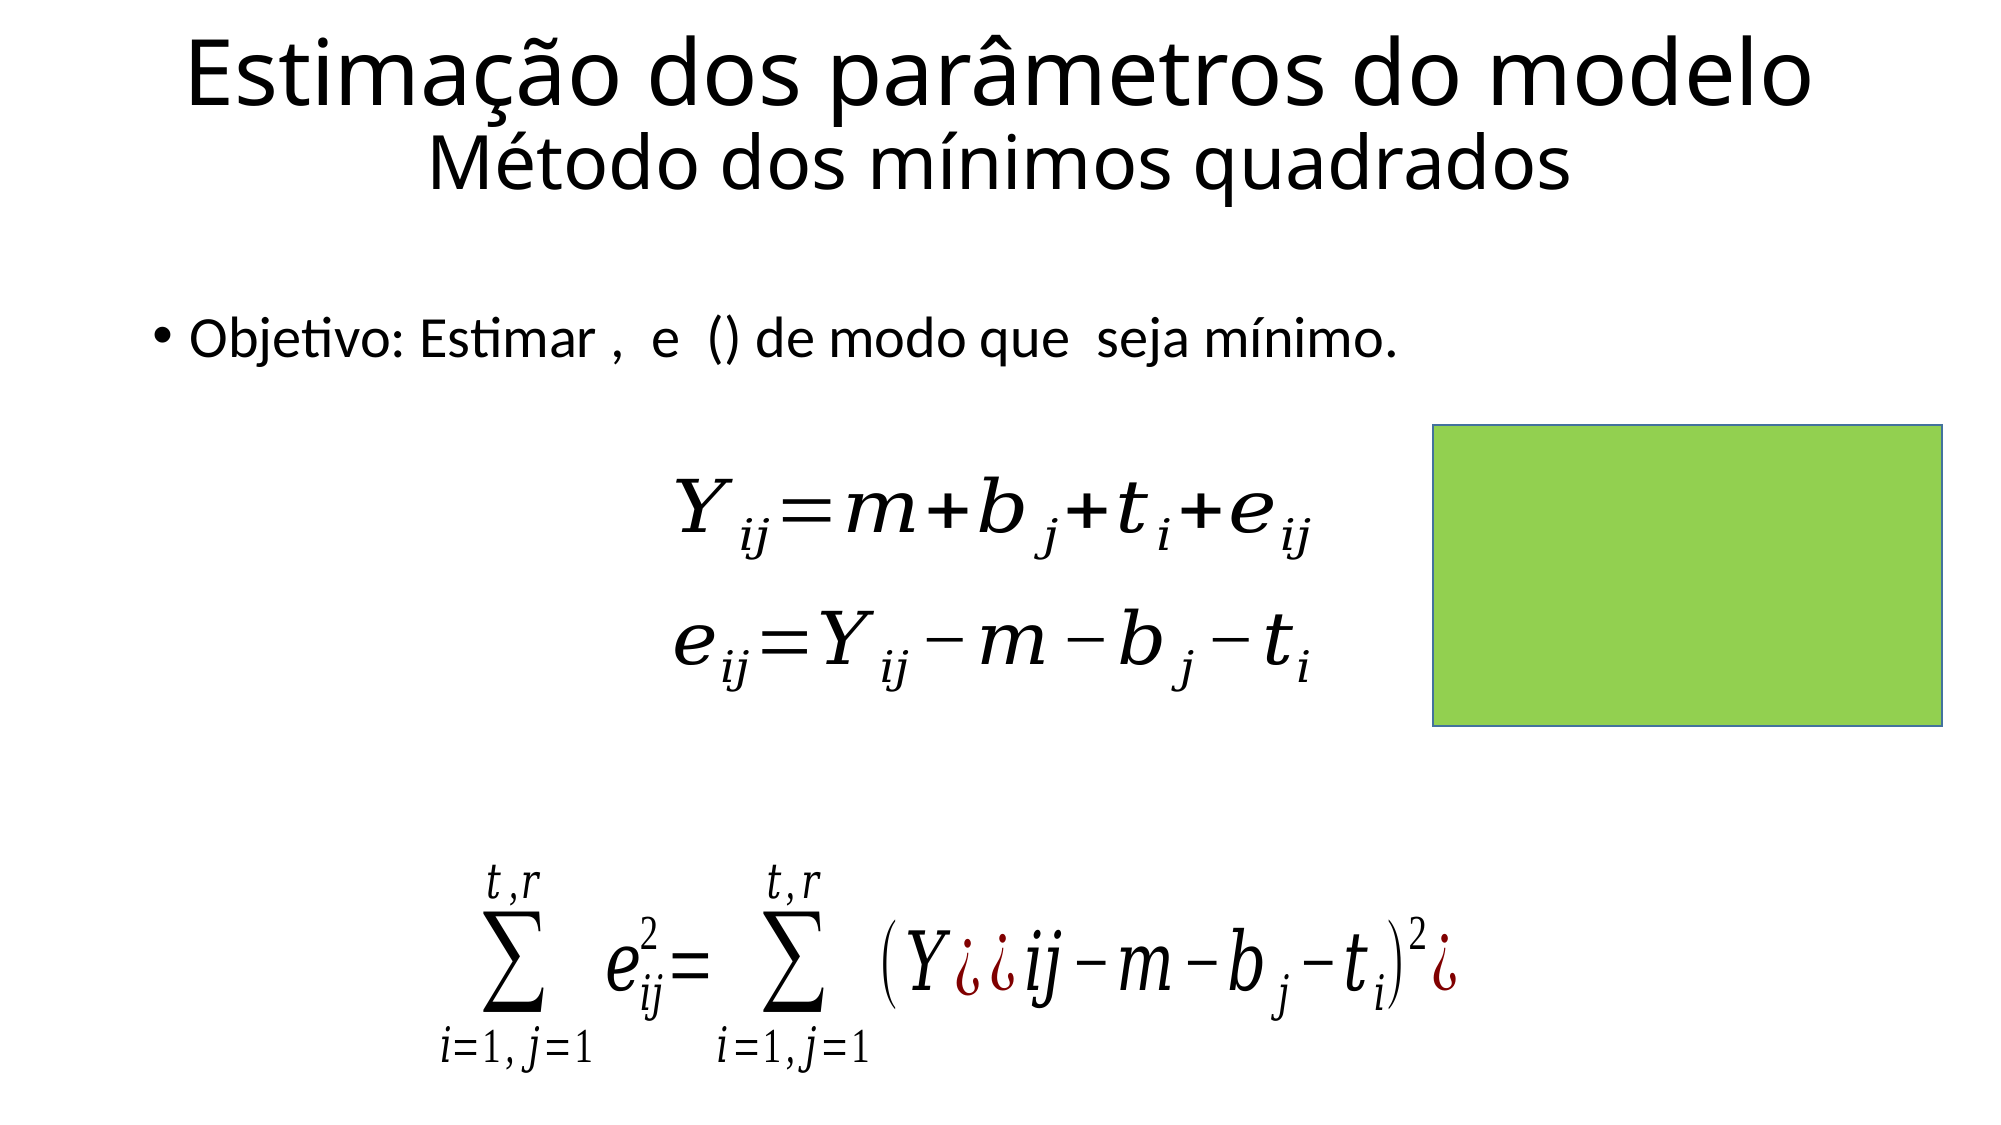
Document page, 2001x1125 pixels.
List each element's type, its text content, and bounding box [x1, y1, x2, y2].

title Estimação dos parâmetros do modelo Método dos mínimos quadrados [137, 7, 1863, 225]
text_box [1432, 424, 1943, 727]
